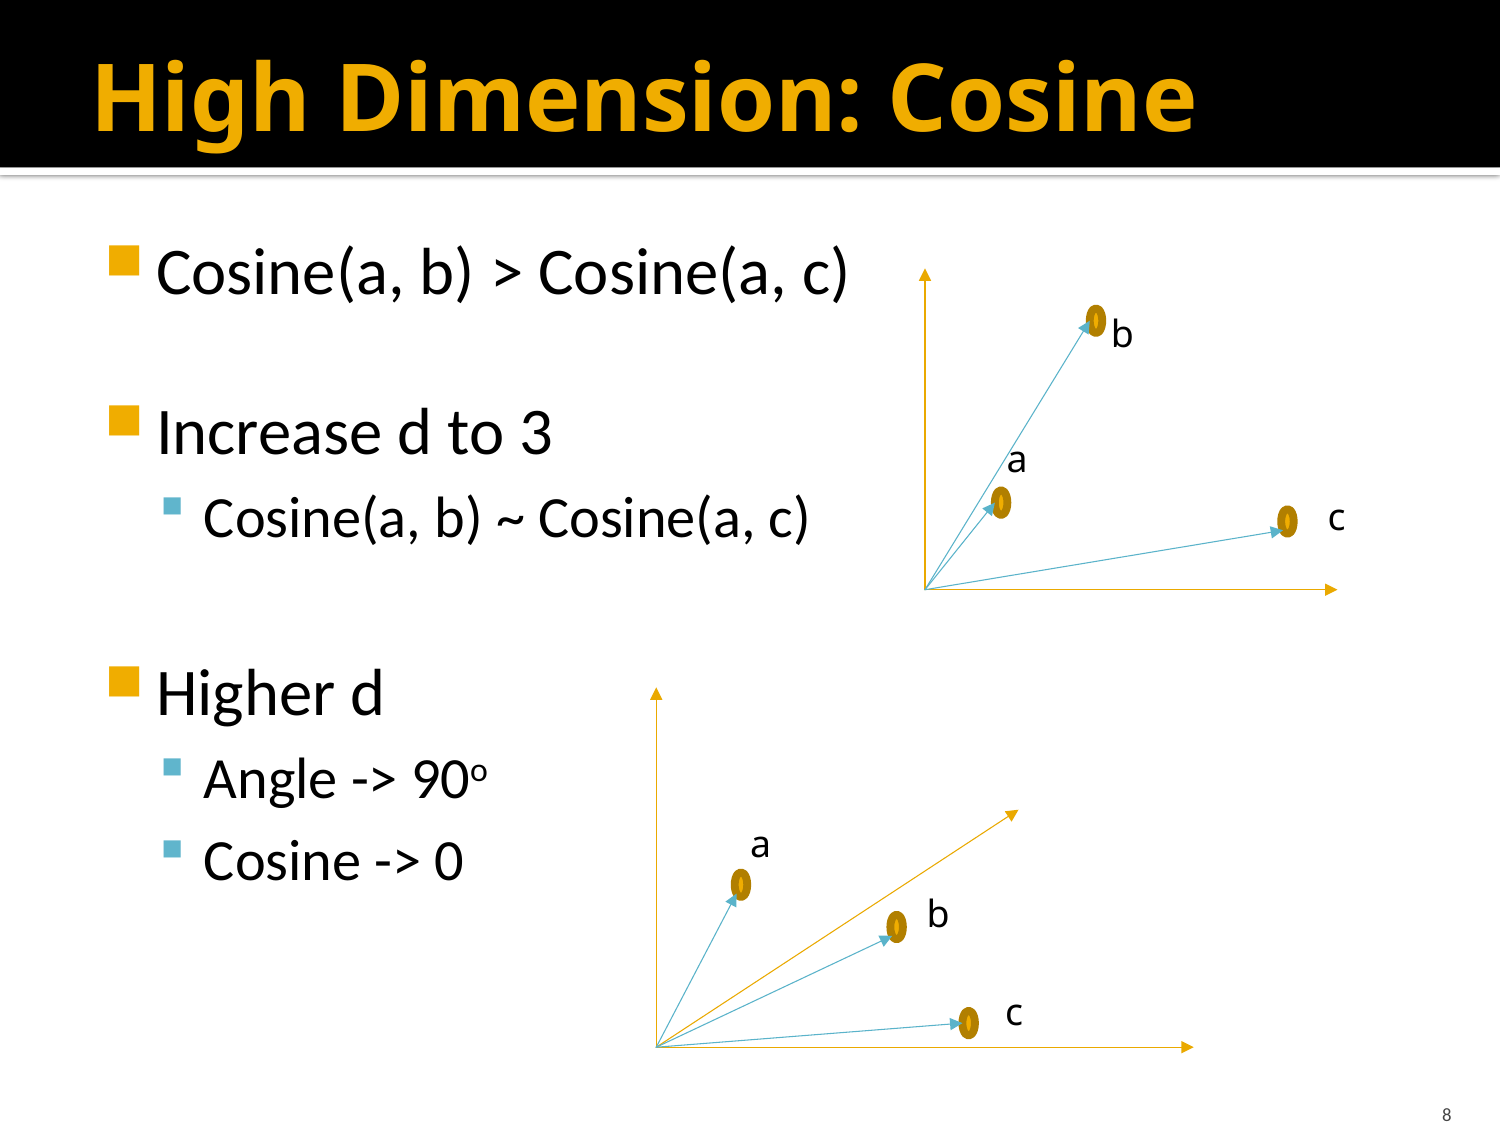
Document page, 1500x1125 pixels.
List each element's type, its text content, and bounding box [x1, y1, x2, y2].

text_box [924, 530, 1284, 590]
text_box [924, 320, 1090, 530]
title High Dimension: Cosine [75, 12, 1425, 175]
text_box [656, 687, 1194, 1048]
text_box c [1312, 485, 1361, 545]
list Cosine(a, b) > Cosine(a, c) Increase d to 3 Cosine(a, b) ~ Cosine(a, c) Higher d Angle -> 90o Cosine -> 0 [75, 212, 1425, 1075]
text_box [1085, 304, 1096, 337]
text_box b [1096, 302, 1149, 363]
text_box [1277, 505, 1298, 538]
slide_number 8 [1345, 1080, 1467, 1125]
